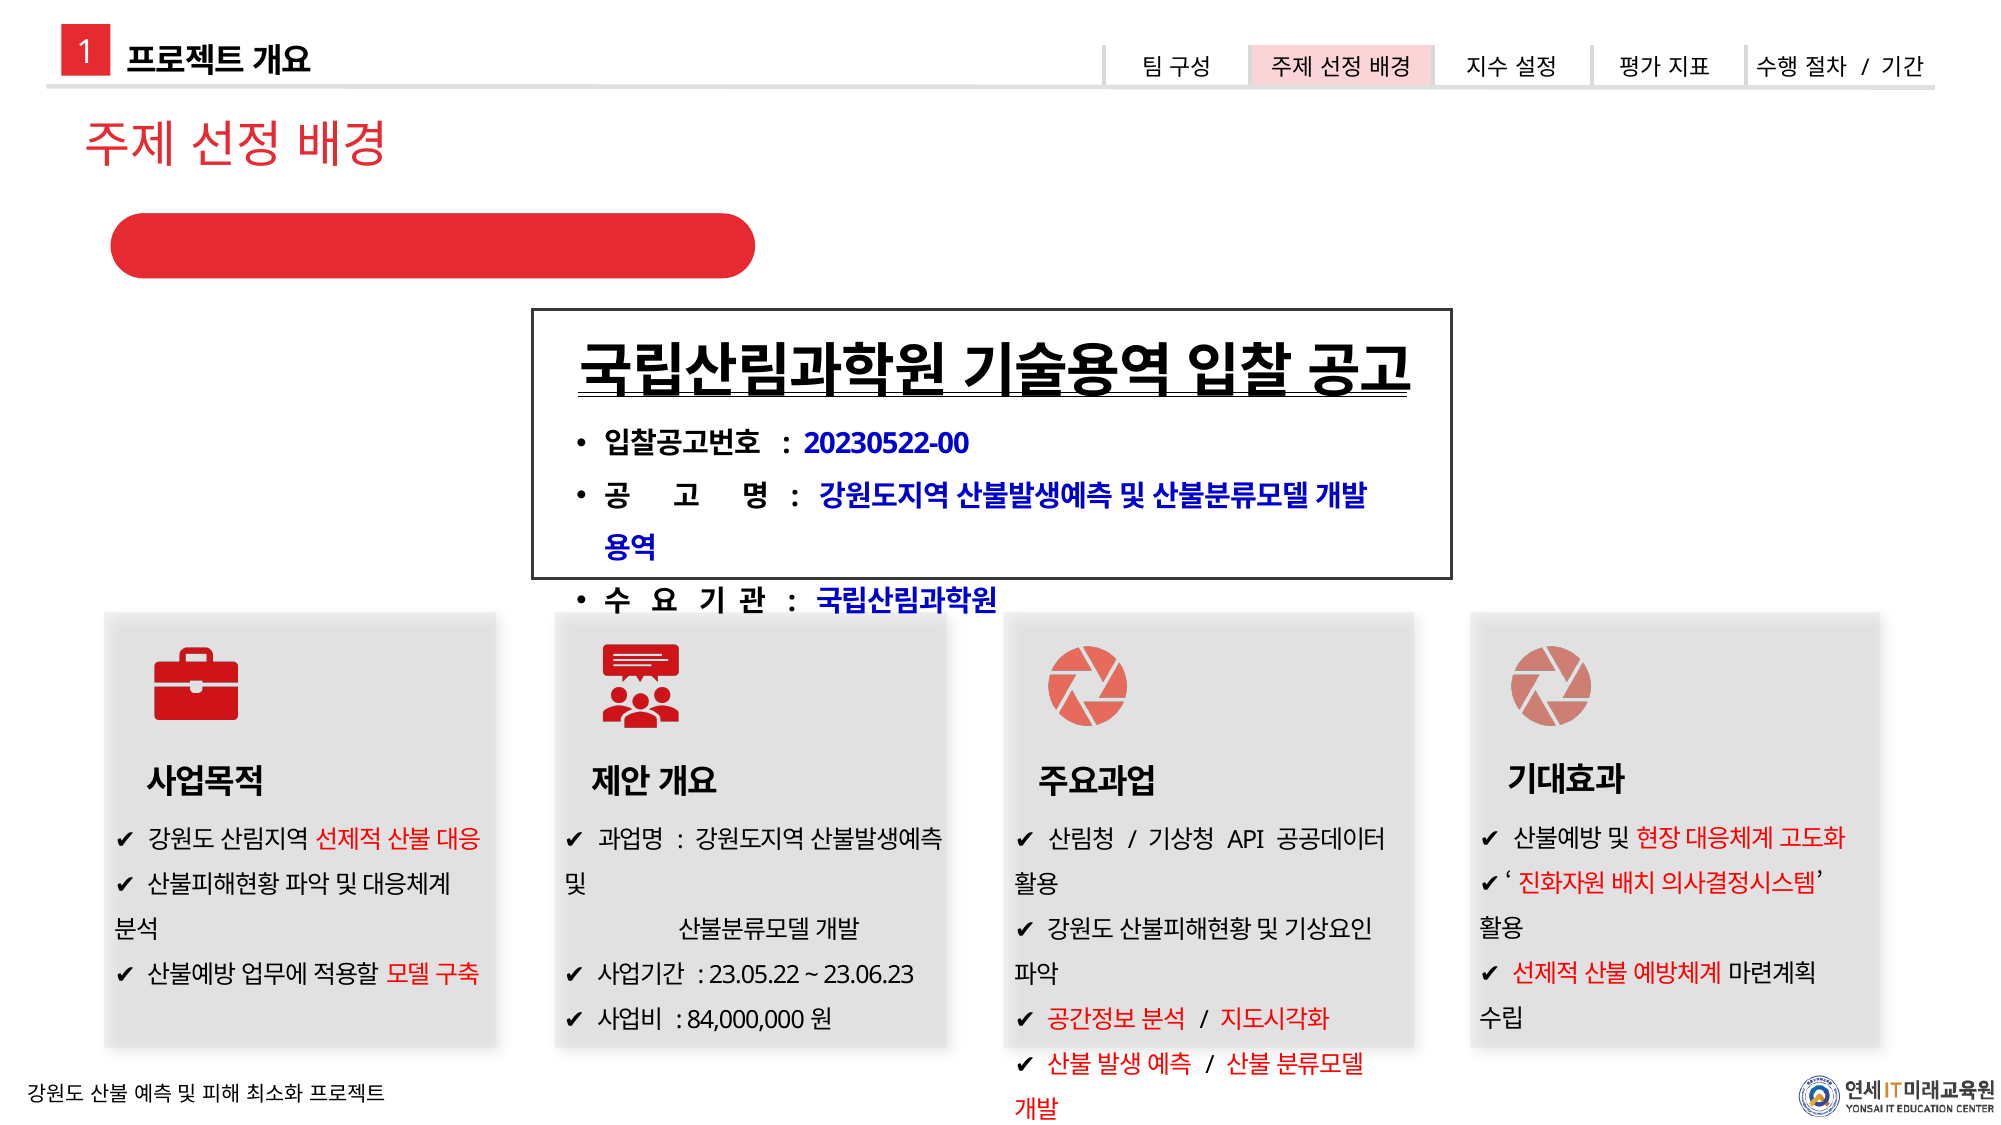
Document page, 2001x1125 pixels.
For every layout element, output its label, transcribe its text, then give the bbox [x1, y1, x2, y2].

table_header 평가 지표 [1594, 45, 1744, 85]
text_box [110, 213, 756, 279]
picture [144, 636, 244, 736]
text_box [61, 24, 314, 81]
text_box 강원도 산불 예측 및 피해 최소화 프로젝트 [27, 1081, 386, 1107]
table_header 지수 설정 [1435, 45, 1590, 84]
table_header 팀 구성 [1106, 45, 1248, 84]
picture [1798, 1075, 2000, 1117]
picture [1037, 636, 1137, 736]
text_box 주제 선정 배경 [85, 112, 405, 173]
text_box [104, 612, 1881, 1048]
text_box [532, 309, 1452, 579]
table_header 주제 선정 배경 [1252, 45, 1431, 84]
table_header 수행 절차 / 기간 [1748, 45, 1935, 85]
picture [590, 636, 690, 736]
